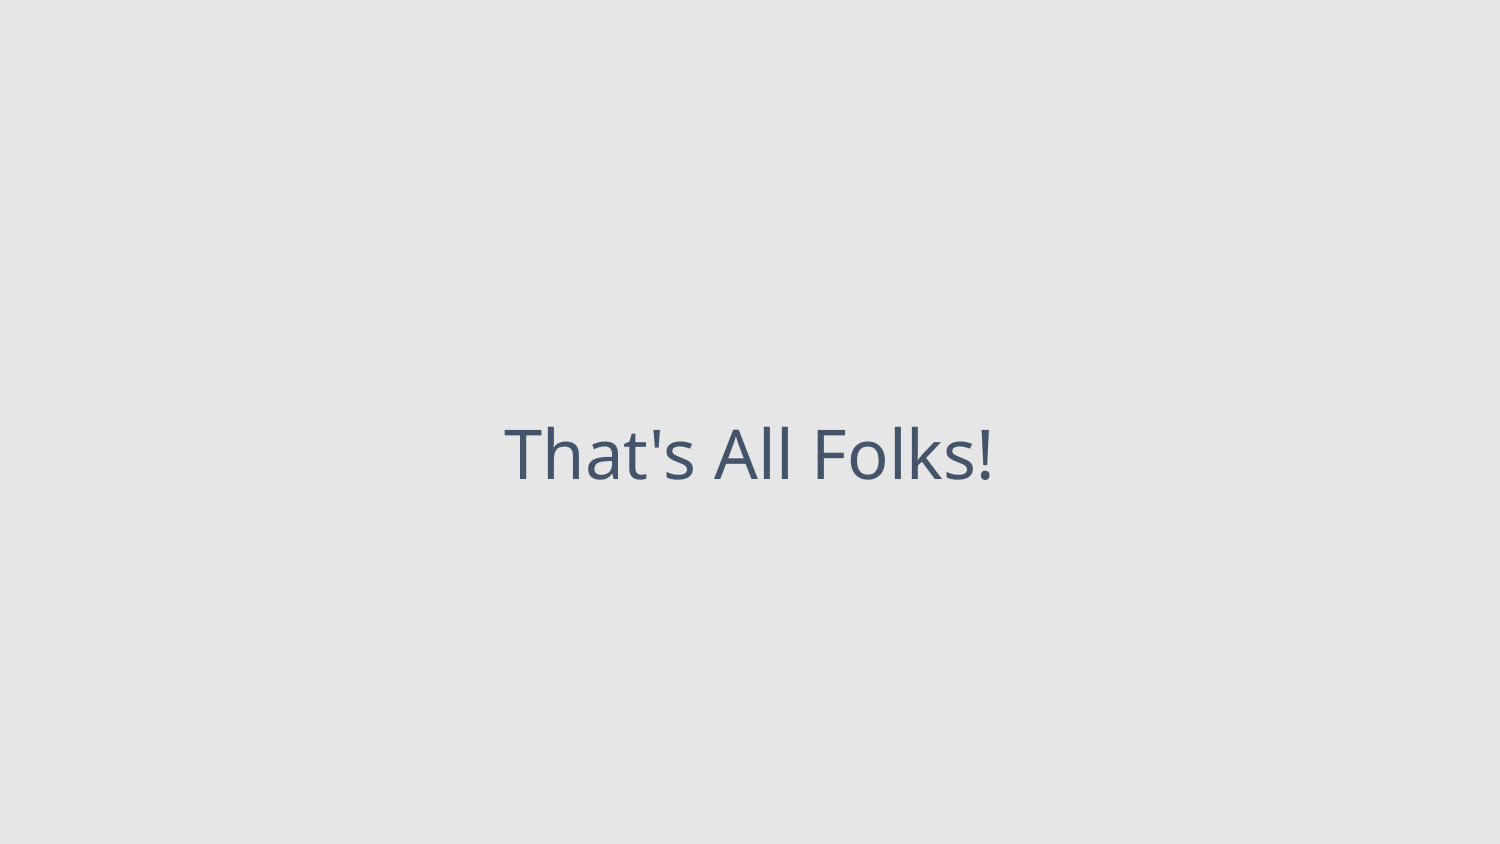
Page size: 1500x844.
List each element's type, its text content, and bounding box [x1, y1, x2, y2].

title That's All Folks! [103, 340, 1397, 504]
